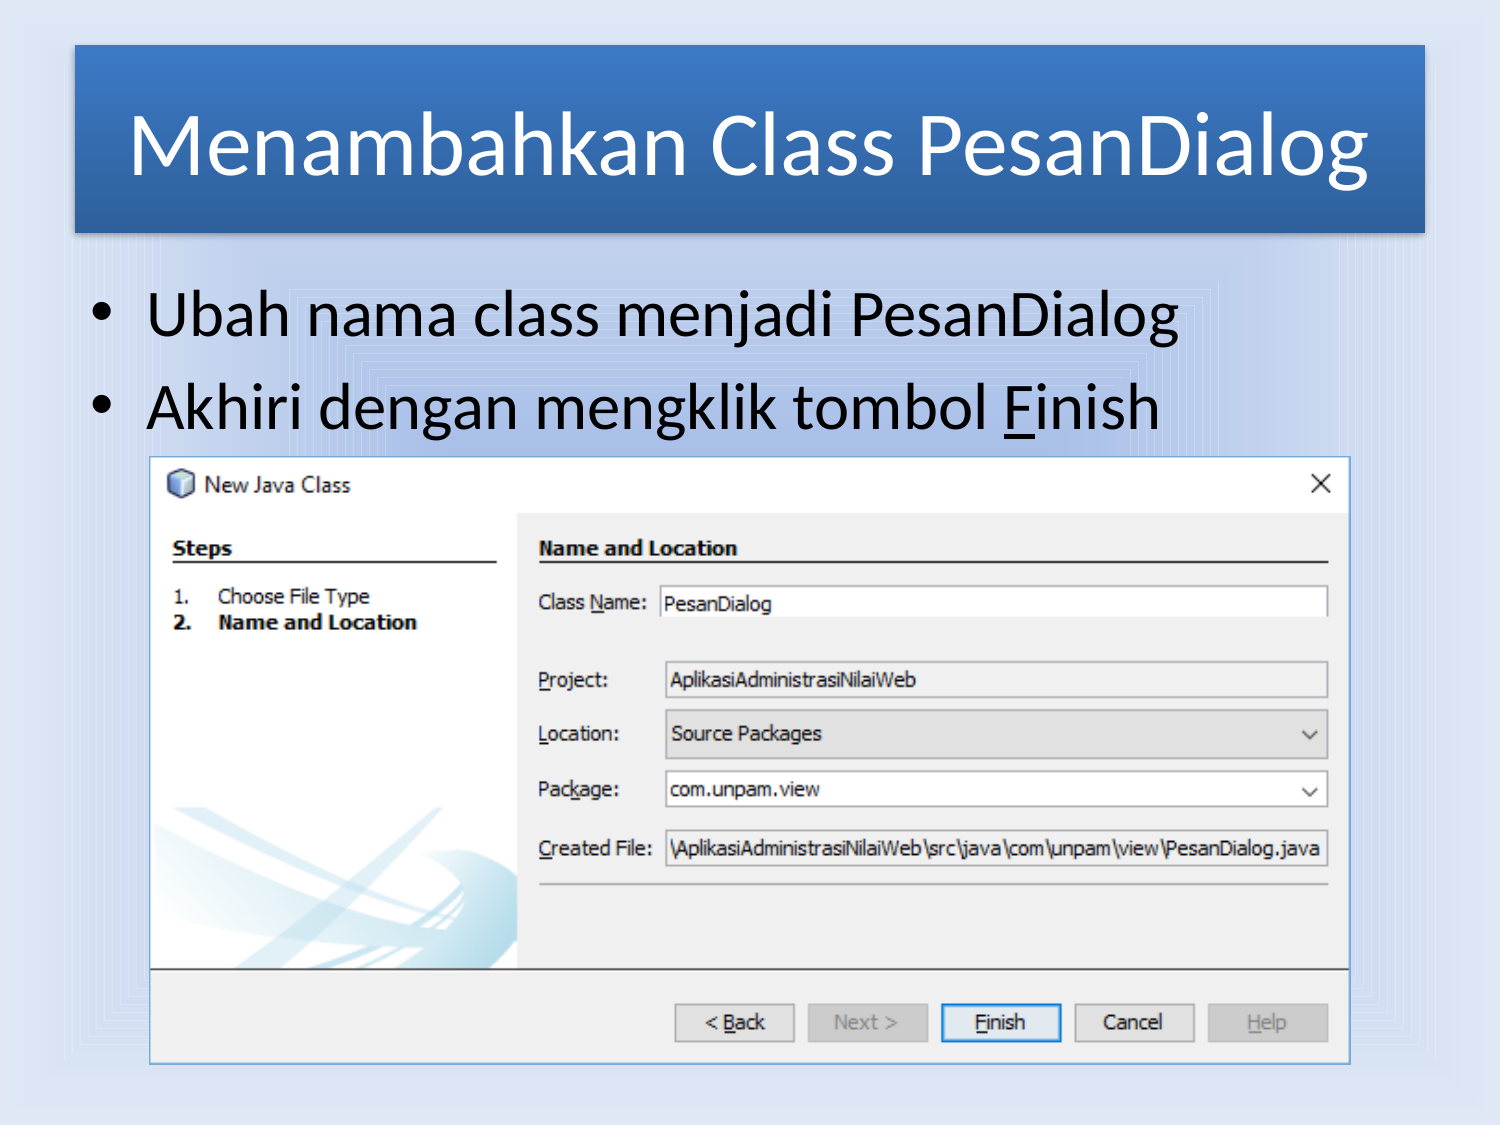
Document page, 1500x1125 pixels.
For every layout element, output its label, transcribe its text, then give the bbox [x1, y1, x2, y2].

picture [149, 455, 1351, 1065]
list Ubah nama class menjadi PesanDialog Akhiri dengan mengklik tombol Finish [75, 262, 1425, 457]
title Menambahkan Class PesanDialog [75, 45, 1425, 233]
